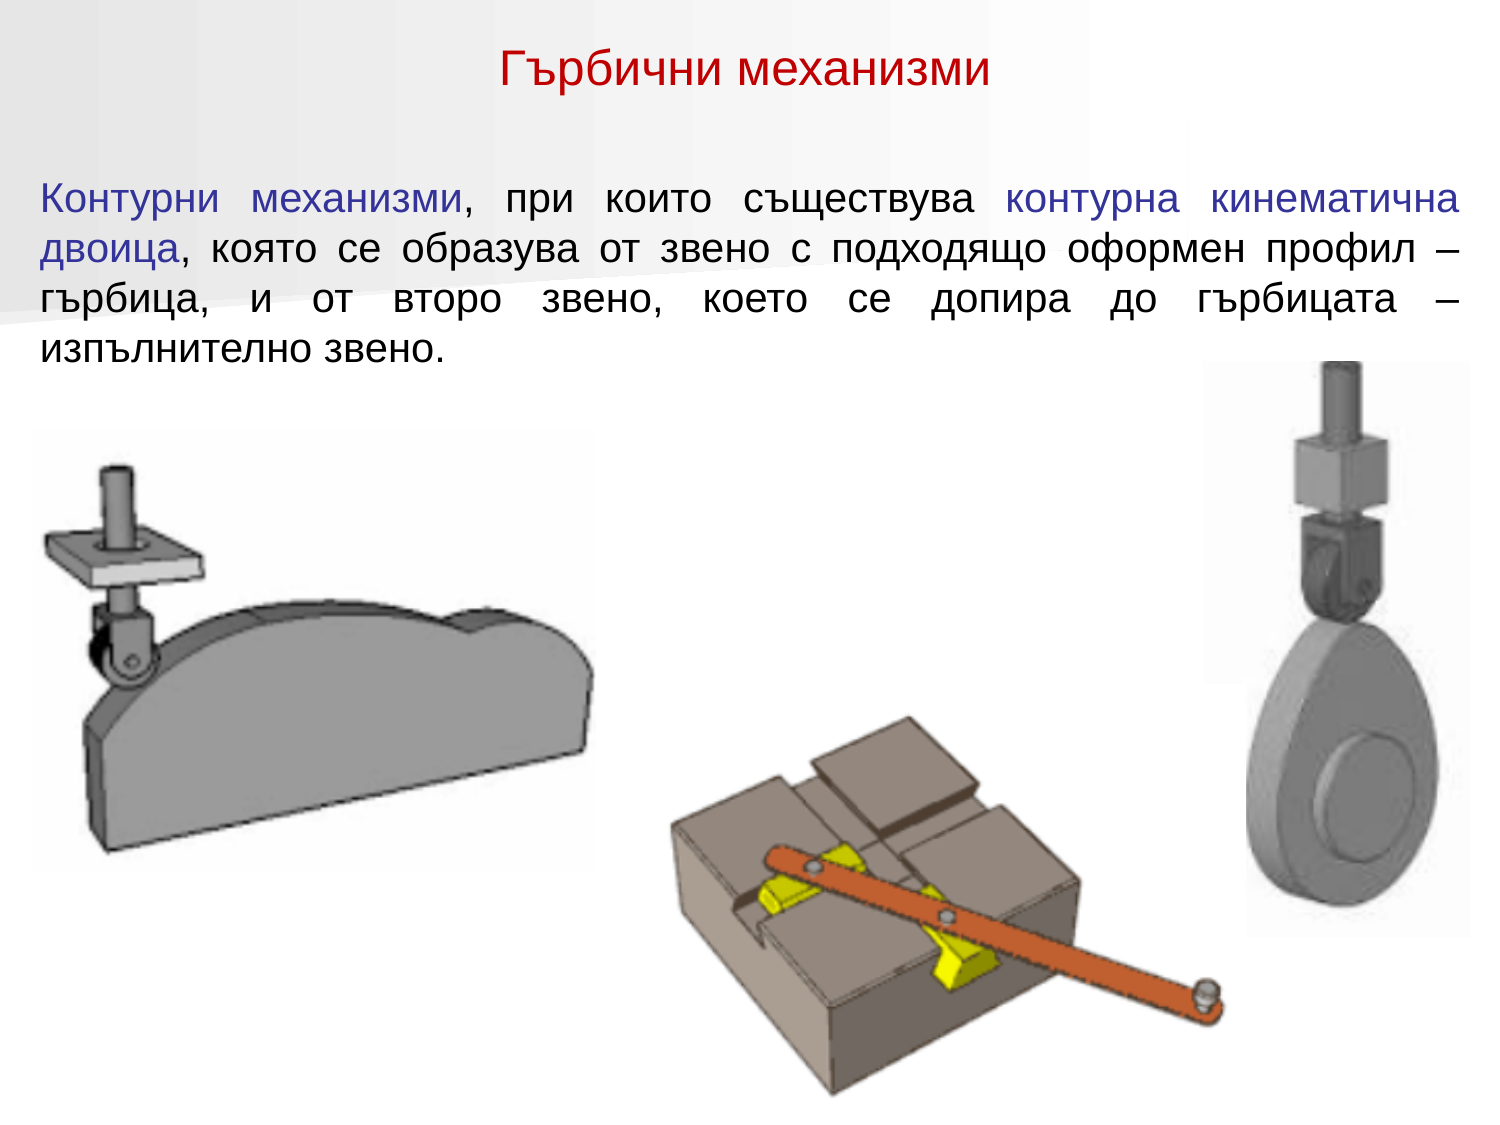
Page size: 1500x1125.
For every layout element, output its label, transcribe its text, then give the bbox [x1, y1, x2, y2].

title Гърбични механизми [70, 19, 1420, 112]
picture [634, 361, 1470, 1125]
list Контурни механизми, при които съществува контурна кинематична двоица, която се образува от звено с подходящо оформен профил – гърбица, и от второ звено, което се допира до гърбицата – изпълнително звено. [25, 163, 1475, 397]
picture [32, 429, 596, 871]
